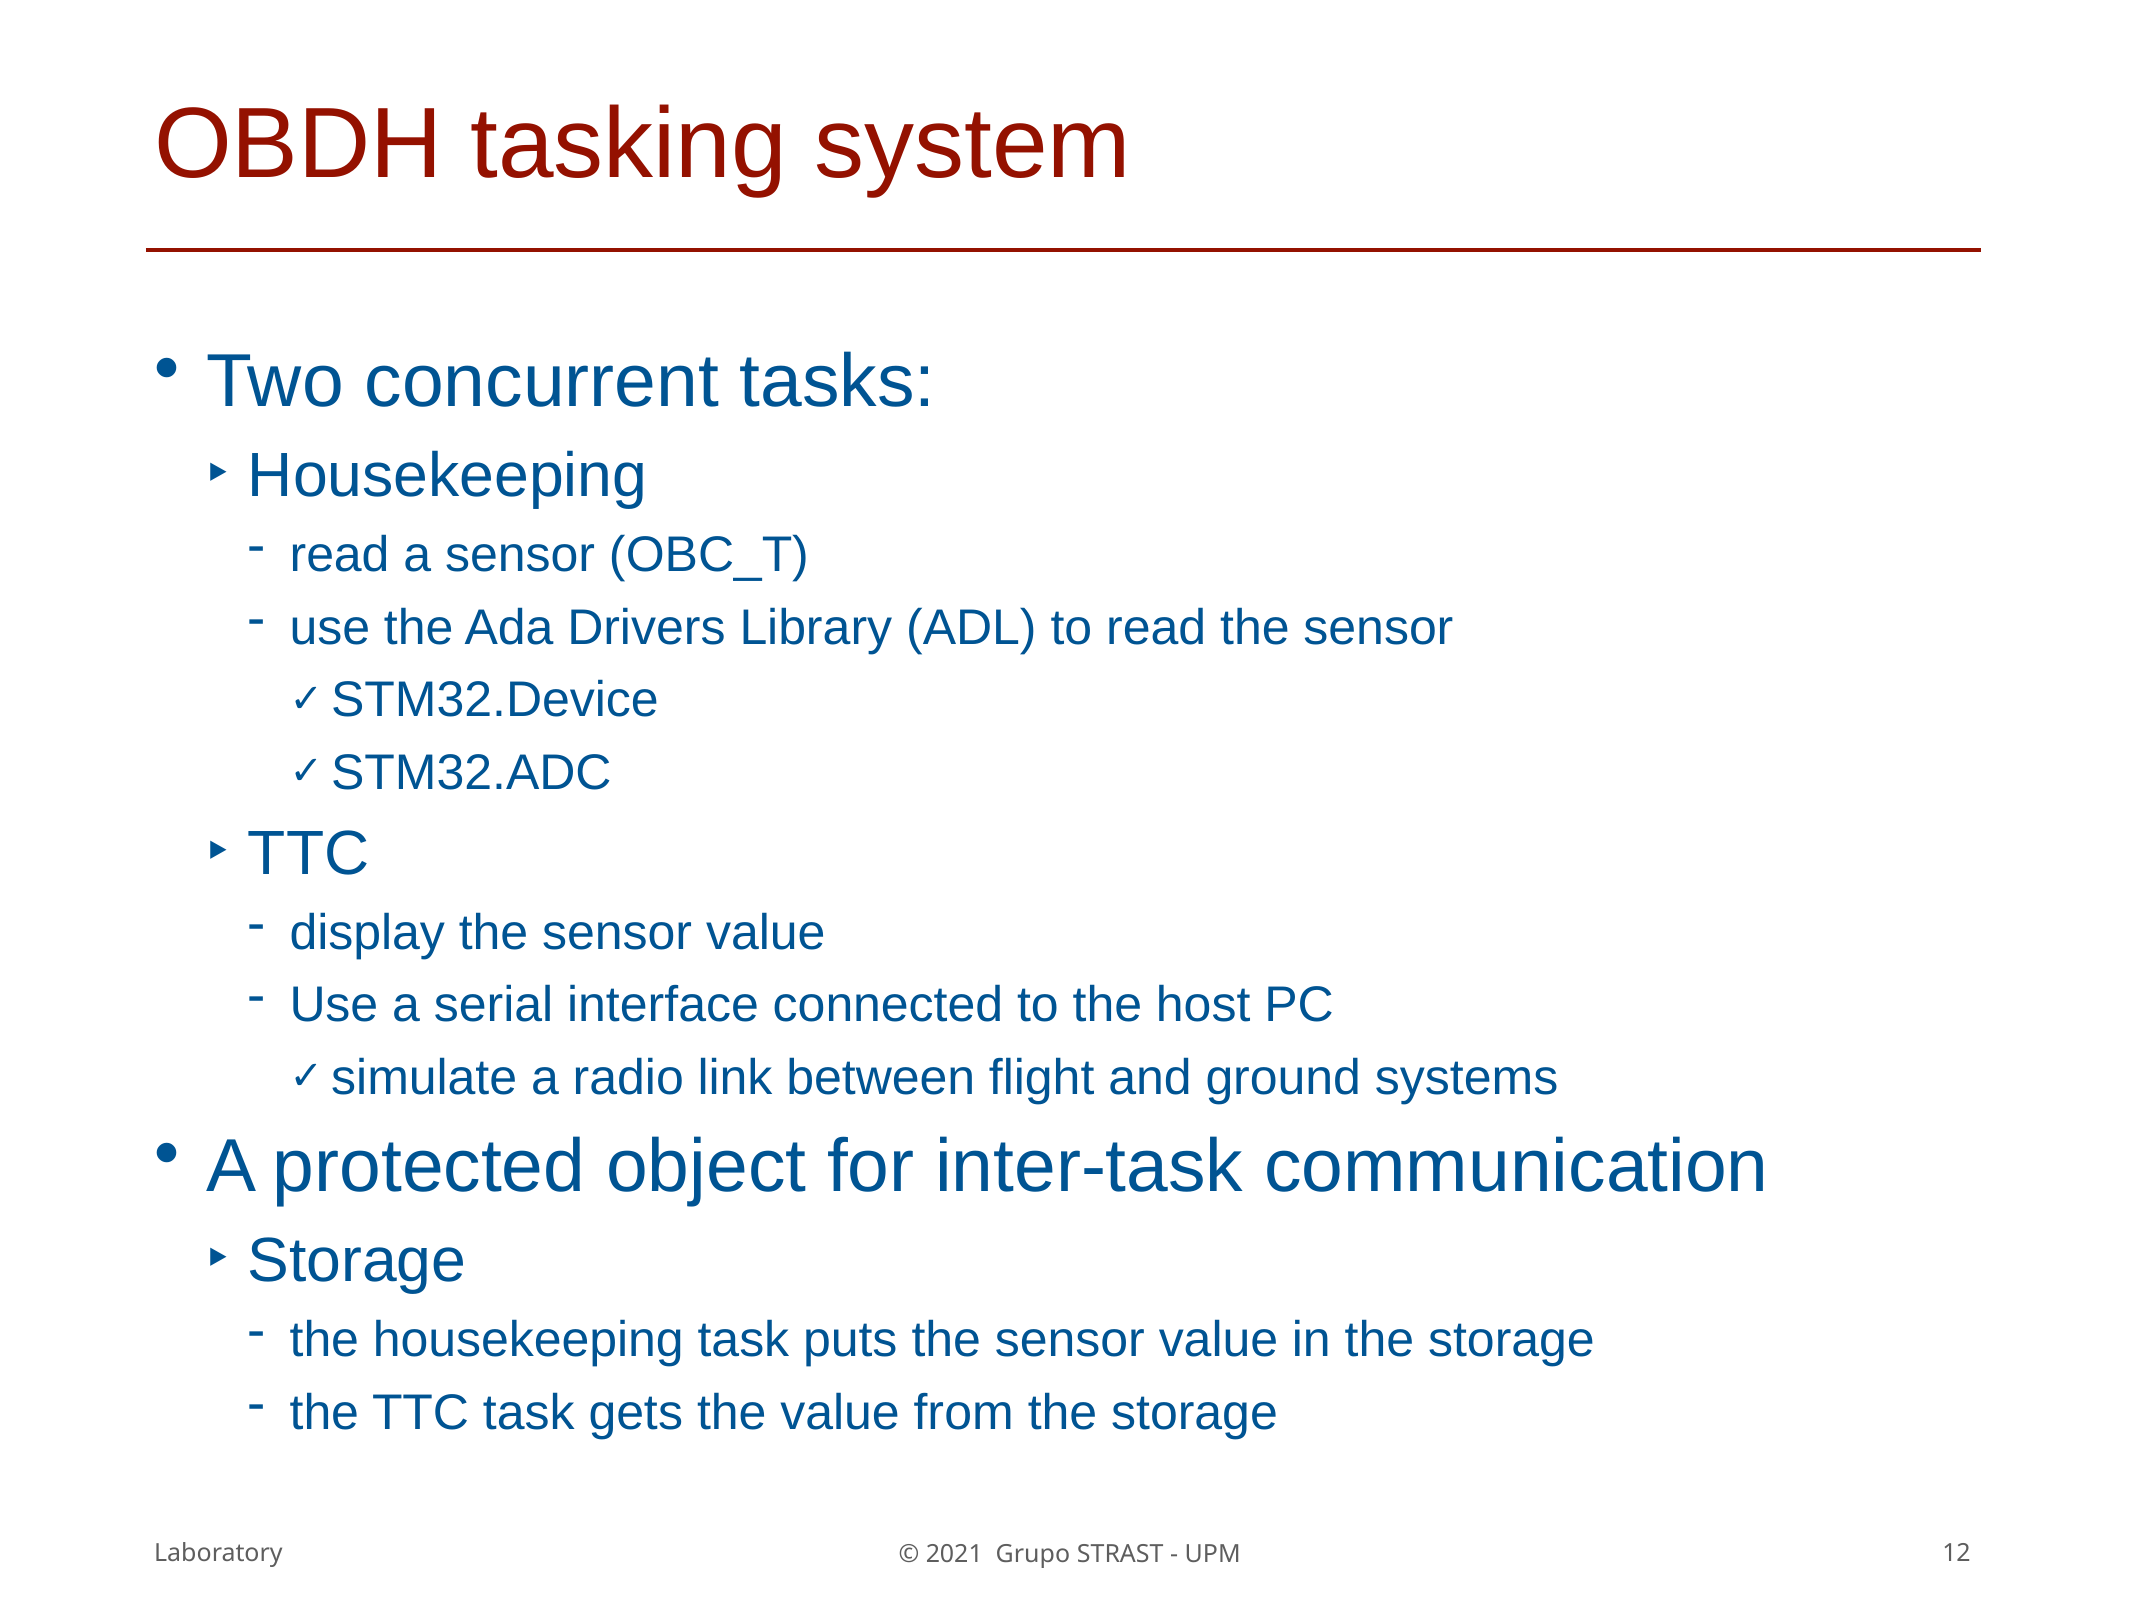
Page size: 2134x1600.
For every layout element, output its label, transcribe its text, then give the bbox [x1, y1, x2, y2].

slide_number 12 [1932, 1527, 1980, 1575]
title OBDH tasking system [145, 32, 1980, 243]
list Two concurrent tasks: Housekeeping read a sensor (OBC_T) use the Ada Drivers Library (ADL) to read the sensor STM32.Device STM32.ADC TTC display the sensor value Use a serial interface connected to the host PC simulate a radio link between flight and ground systems A protected object for inter-task communication Storage the housekeeping task puts the sensor value in the storage the TTC task gets the value from the storage [145, 270, 1980, 1501]
list Laboratory [145, 1527, 385, 1575]
